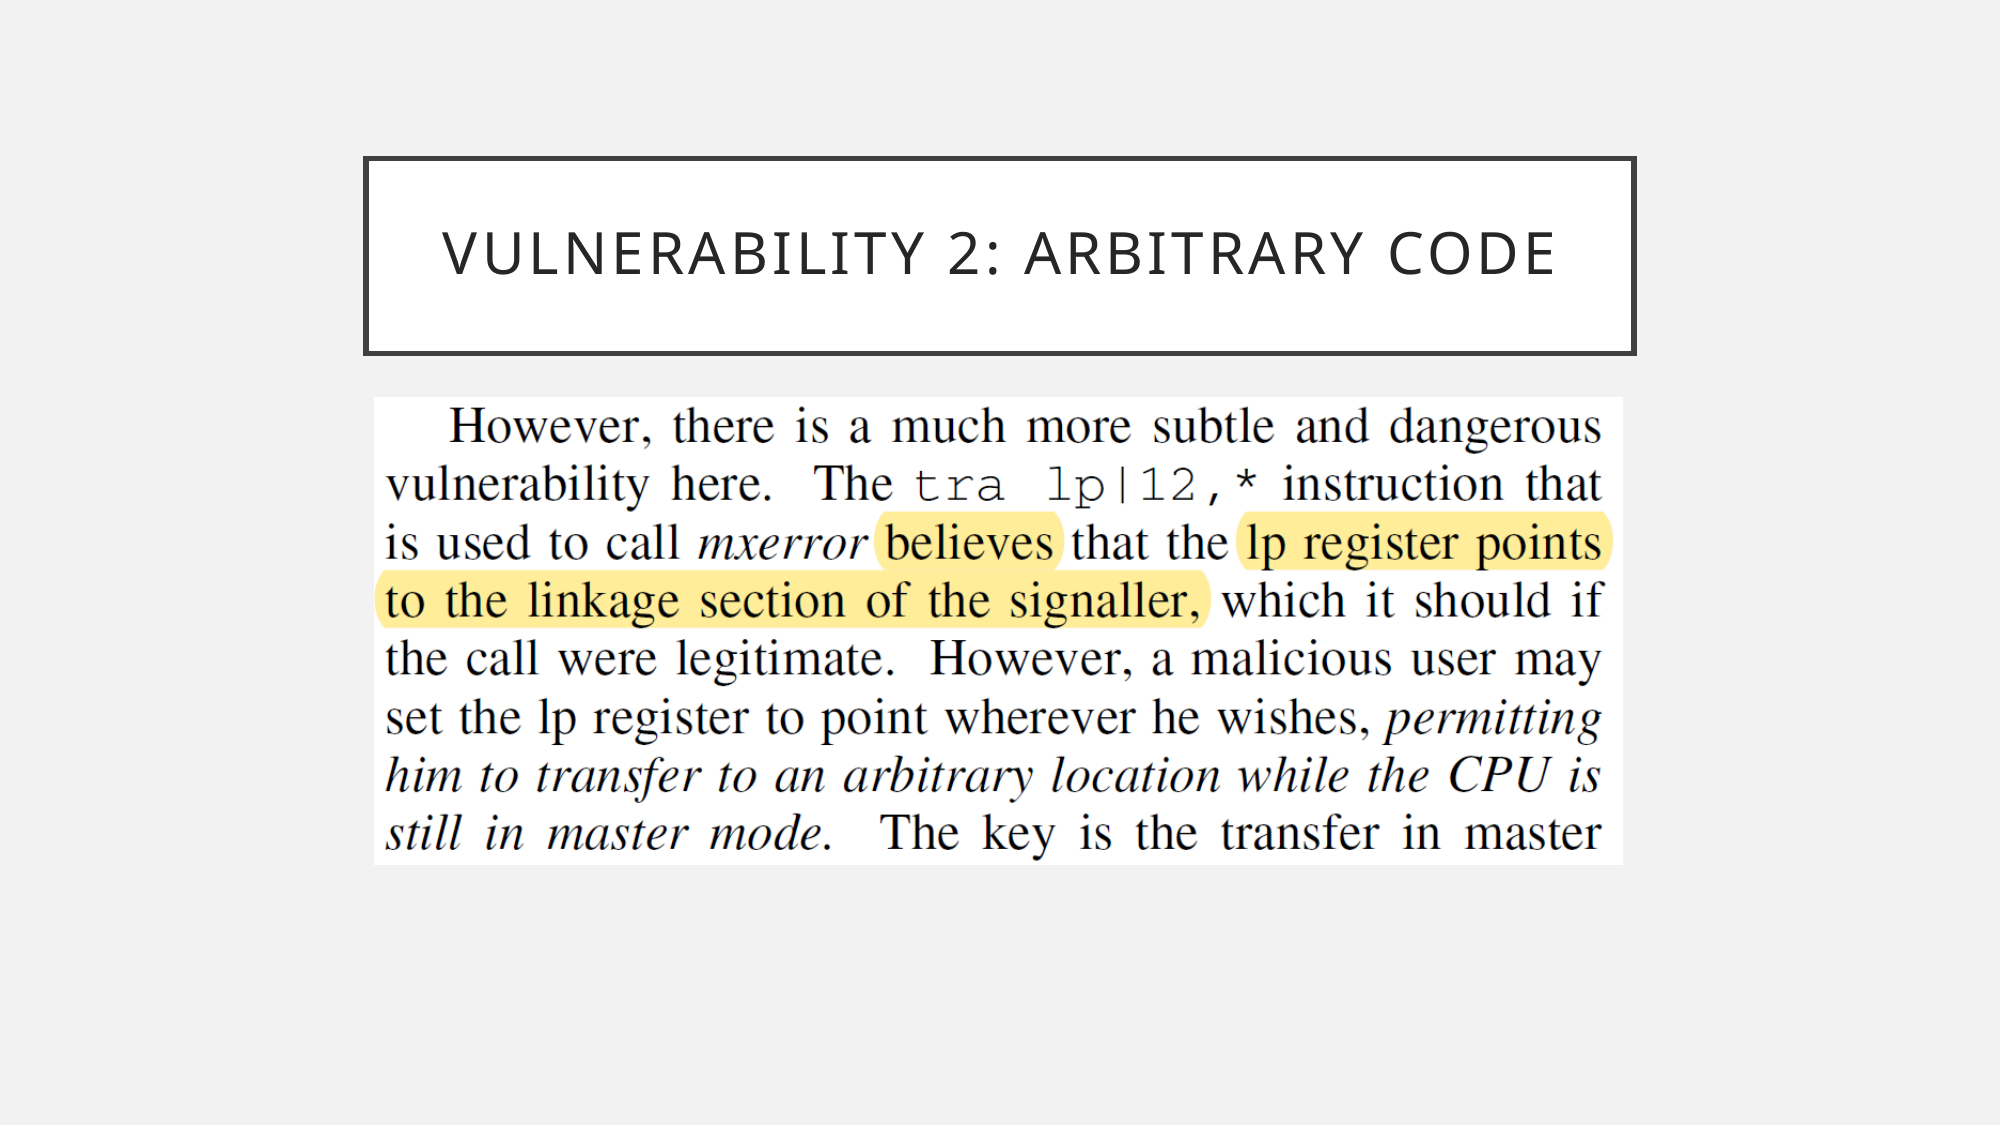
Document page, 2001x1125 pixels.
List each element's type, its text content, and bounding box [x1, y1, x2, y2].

title Vulnerability 2: Arbitrary Code [363, 156, 1637, 356]
picture [374, 397, 1623, 865]
